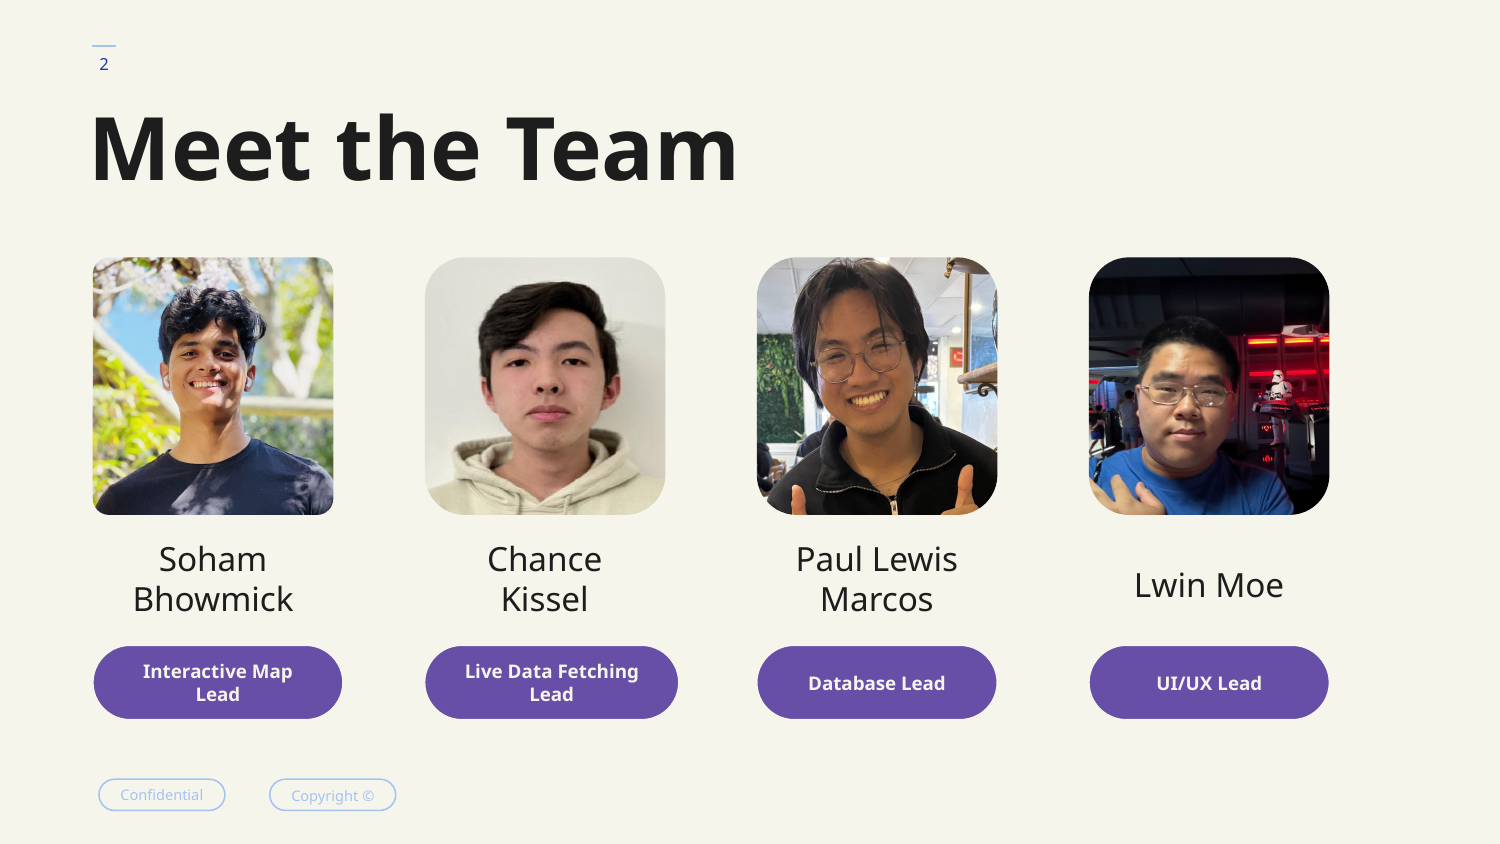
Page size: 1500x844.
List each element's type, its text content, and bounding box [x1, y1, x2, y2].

text_box Database Lead [756, 645, 998, 720]
picture [92, 257, 334, 516]
title Meet the Team [73, 97, 1185, 249]
text_box Interactive Map Lead [92, 645, 343, 720]
picture [1088, 257, 1330, 516]
slide_number ‹#› [69, 33, 140, 98]
subtitle Chance Kissel [424, 523, 666, 646]
text_box UI/UX Lead [1088, 645, 1330, 720]
picture [424, 257, 666, 516]
subtitle Paul Lewis Marcos [756, 523, 998, 646]
picture [756, 257, 998, 516]
subtitle Soham Bhowmick [92, 523, 334, 646]
text_box Live Data Fetching Lead [424, 645, 679, 720]
subtitle Lwin Moe [1088, 523, 1330, 646]
